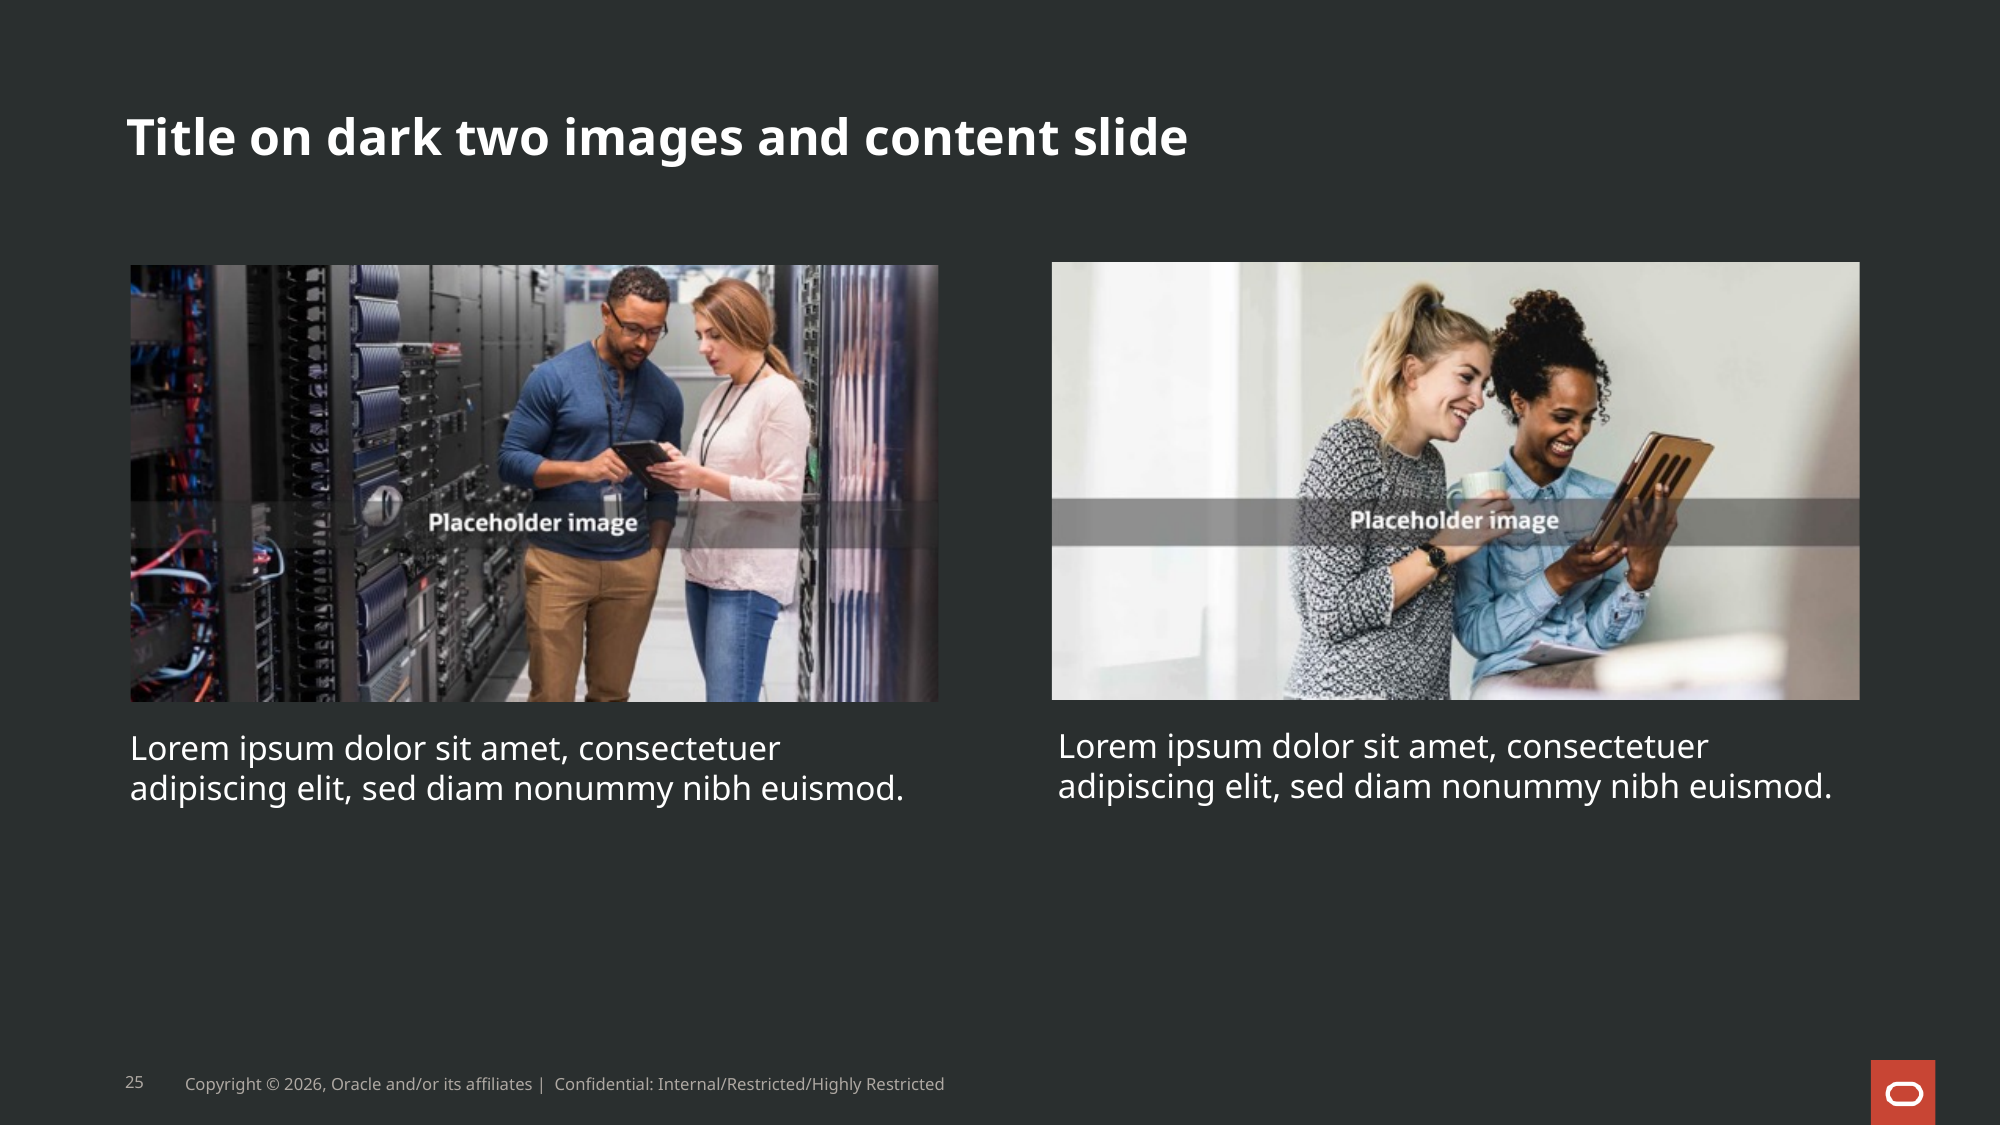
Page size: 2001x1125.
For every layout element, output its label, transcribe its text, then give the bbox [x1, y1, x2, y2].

title Title on dark two images and content slide [126, 29, 1877, 165]
picture [1051, 262, 1860, 700]
list Lorem ipsum dolor sit amet, consectetuer adipiscing elit, sed diam nonummy nibh euismod. [129, 727, 942, 940]
footer Copyright © 2026, Oracle and/or its affiliates | Confidential: Internal/Restricted/Highly Restricted [185, 1053, 1128, 1114]
slide_number 25 [125, 1053, 185, 1114]
picture [130, 265, 939, 703]
list Lorem ipsum dolor sit amet, consectetuer adipiscing elit, sed diam nonummy nibh euismod. [1057, 725, 1866, 935]
